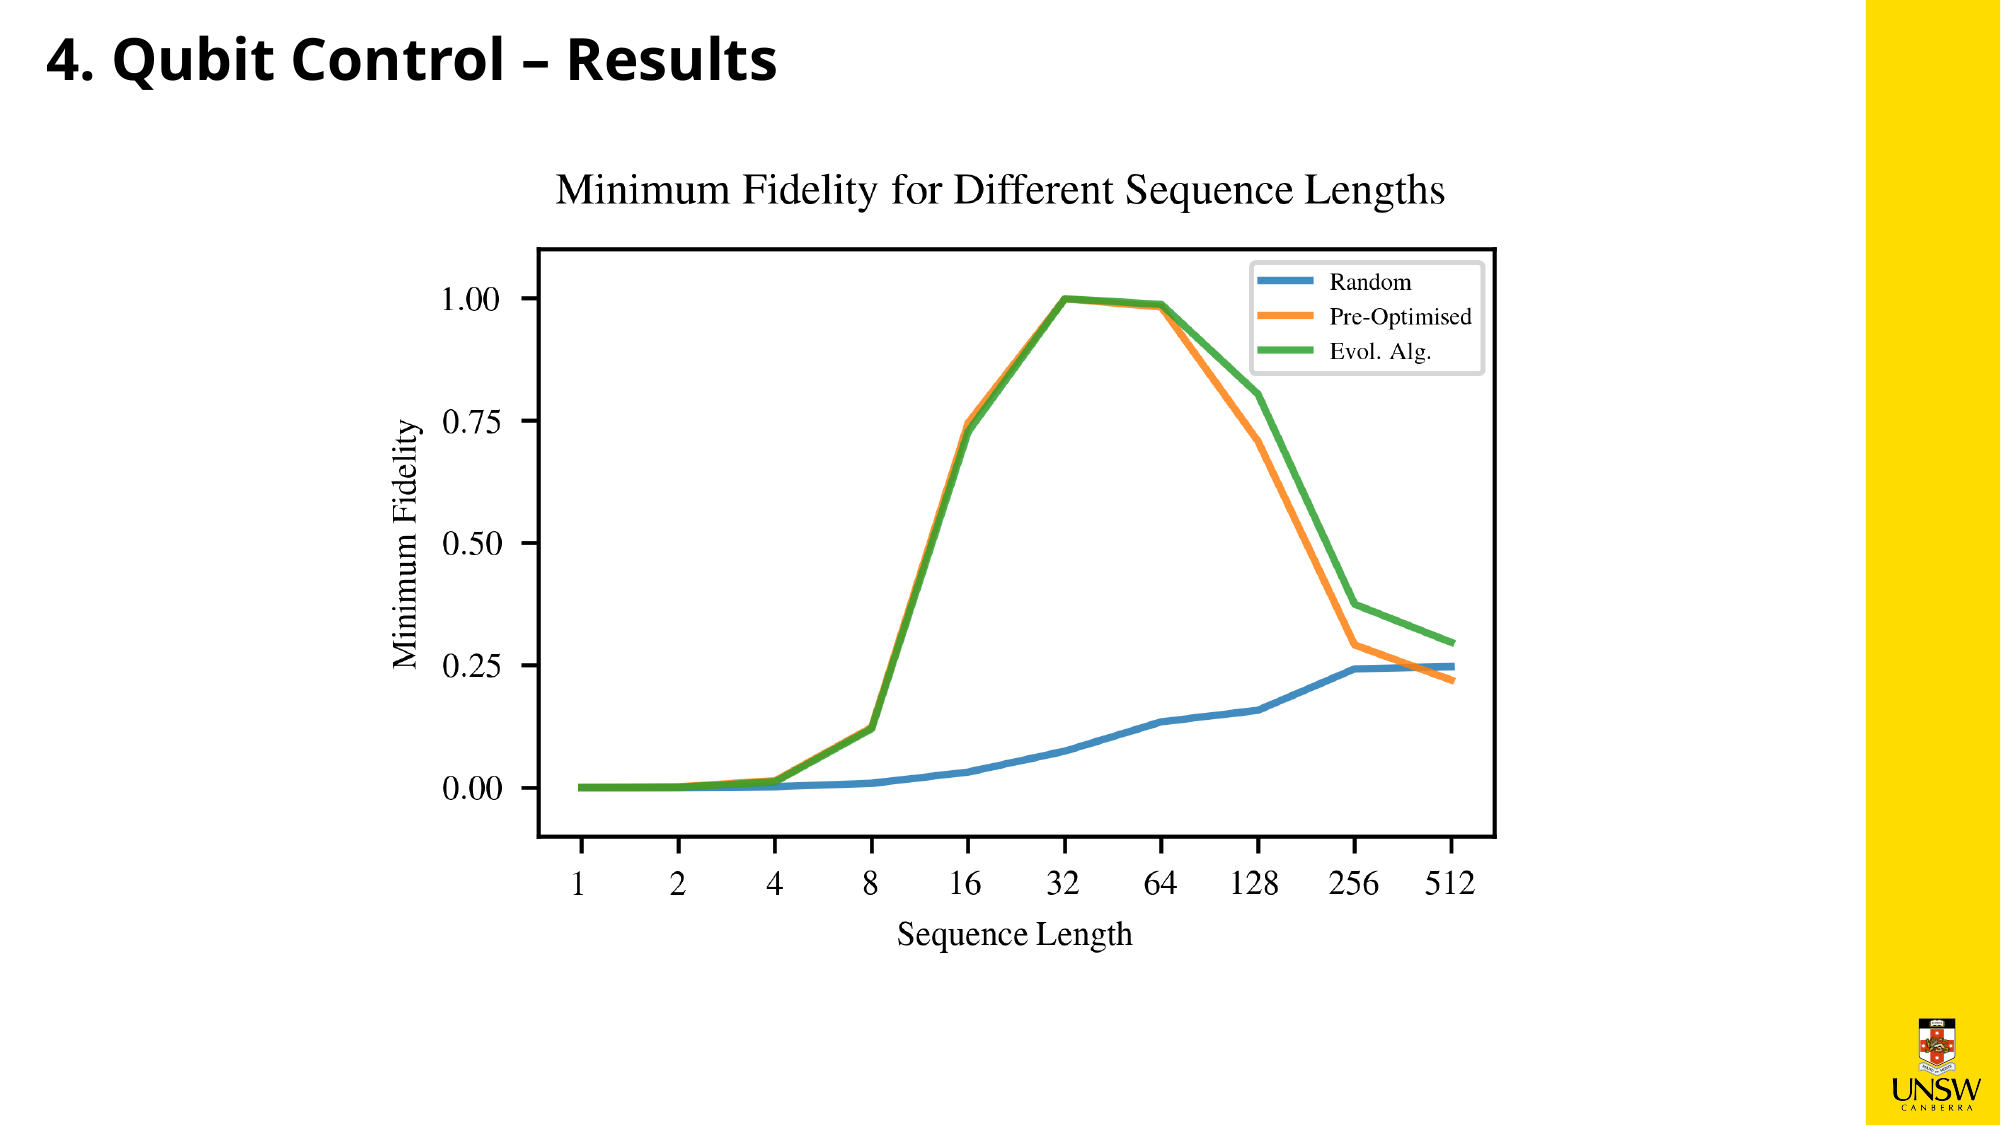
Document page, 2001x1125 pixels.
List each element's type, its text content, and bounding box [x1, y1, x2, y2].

title 4. Qubit Control – Results [31, 6, 1855, 117]
picture [1888, 1007, 1986, 1122]
picture [357, 138, 1529, 987]
